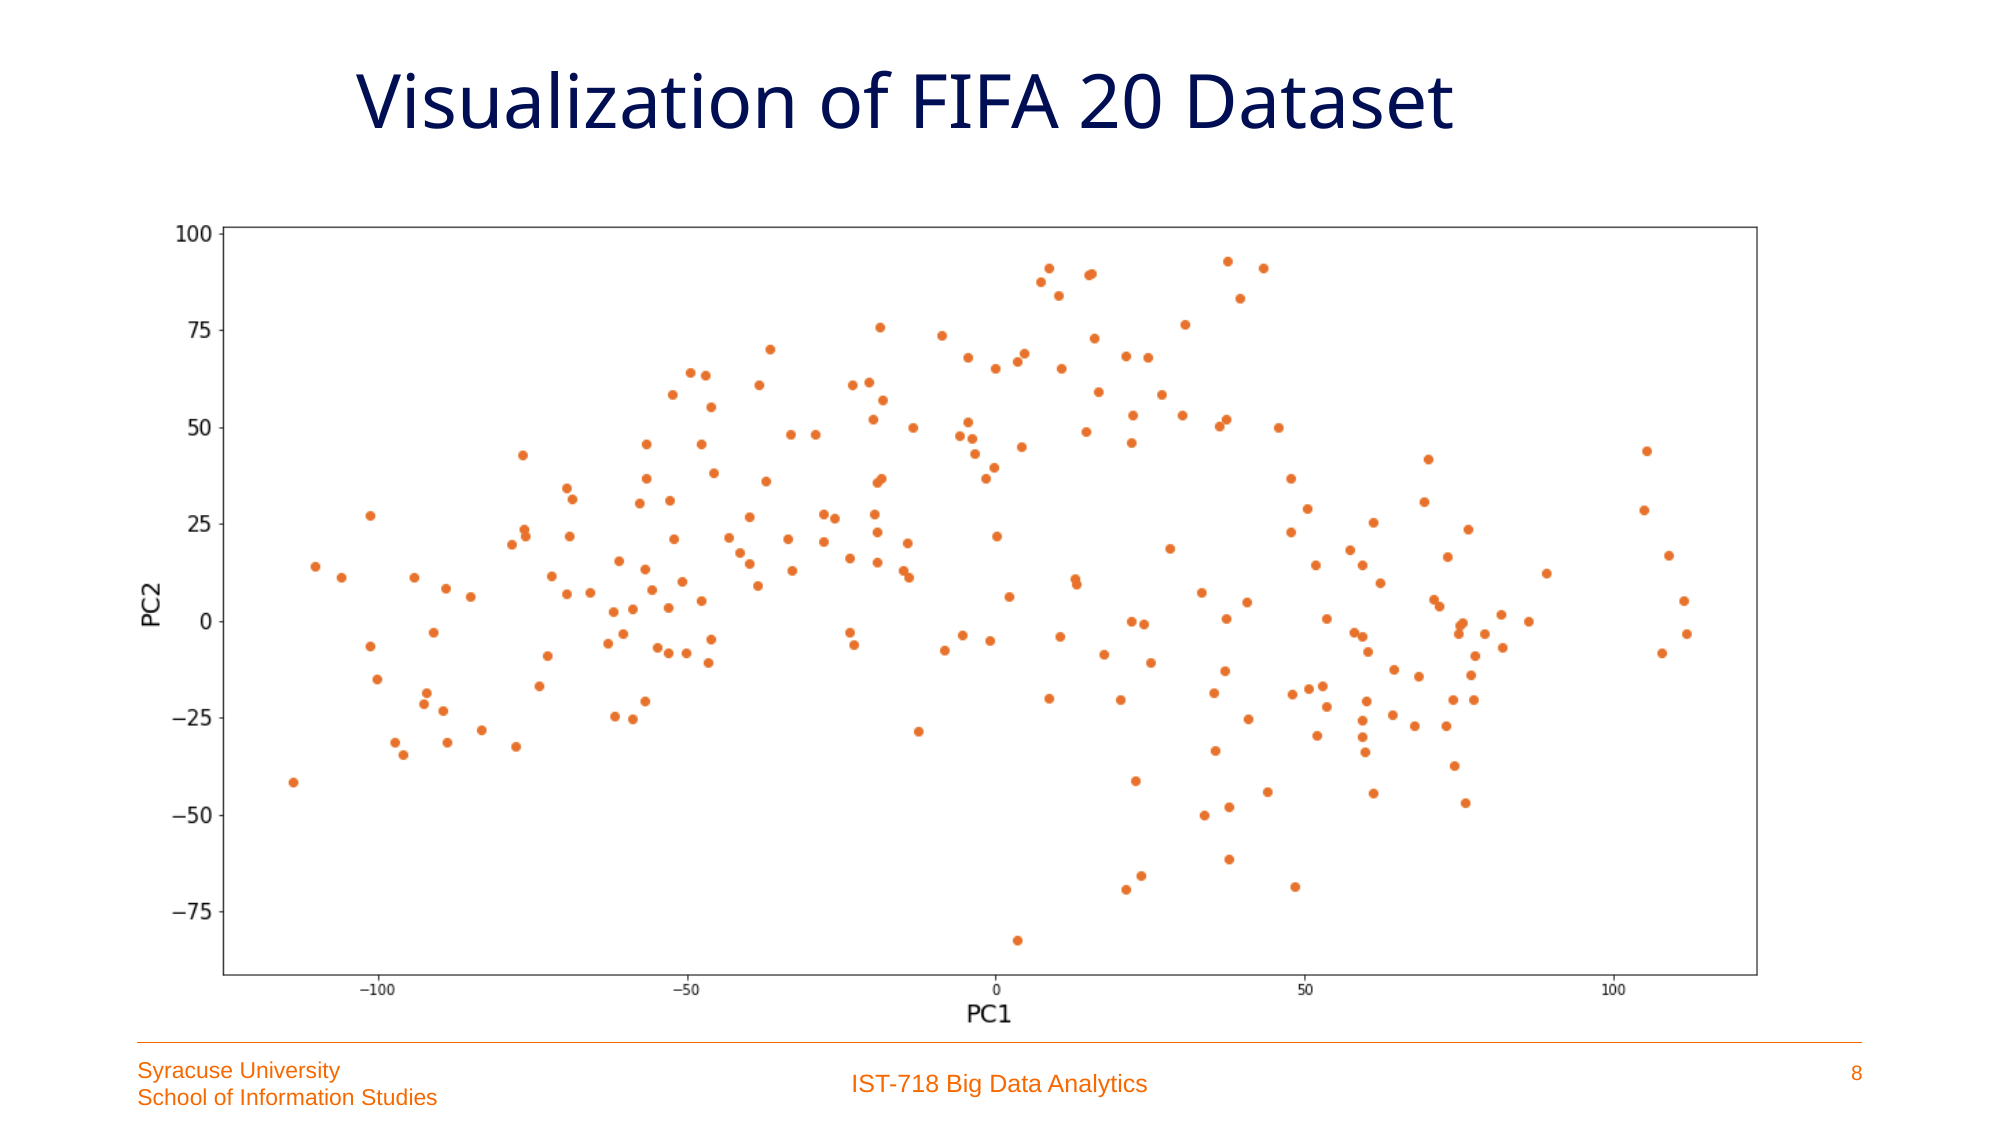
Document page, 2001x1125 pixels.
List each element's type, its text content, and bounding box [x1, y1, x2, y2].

picture [124, 212, 1795, 1035]
title Visualization of FIFA 20 Dataset [356, 0, 1695, 210]
footer IST-718 Big Data Analytics [662, 1052, 1338, 1113]
